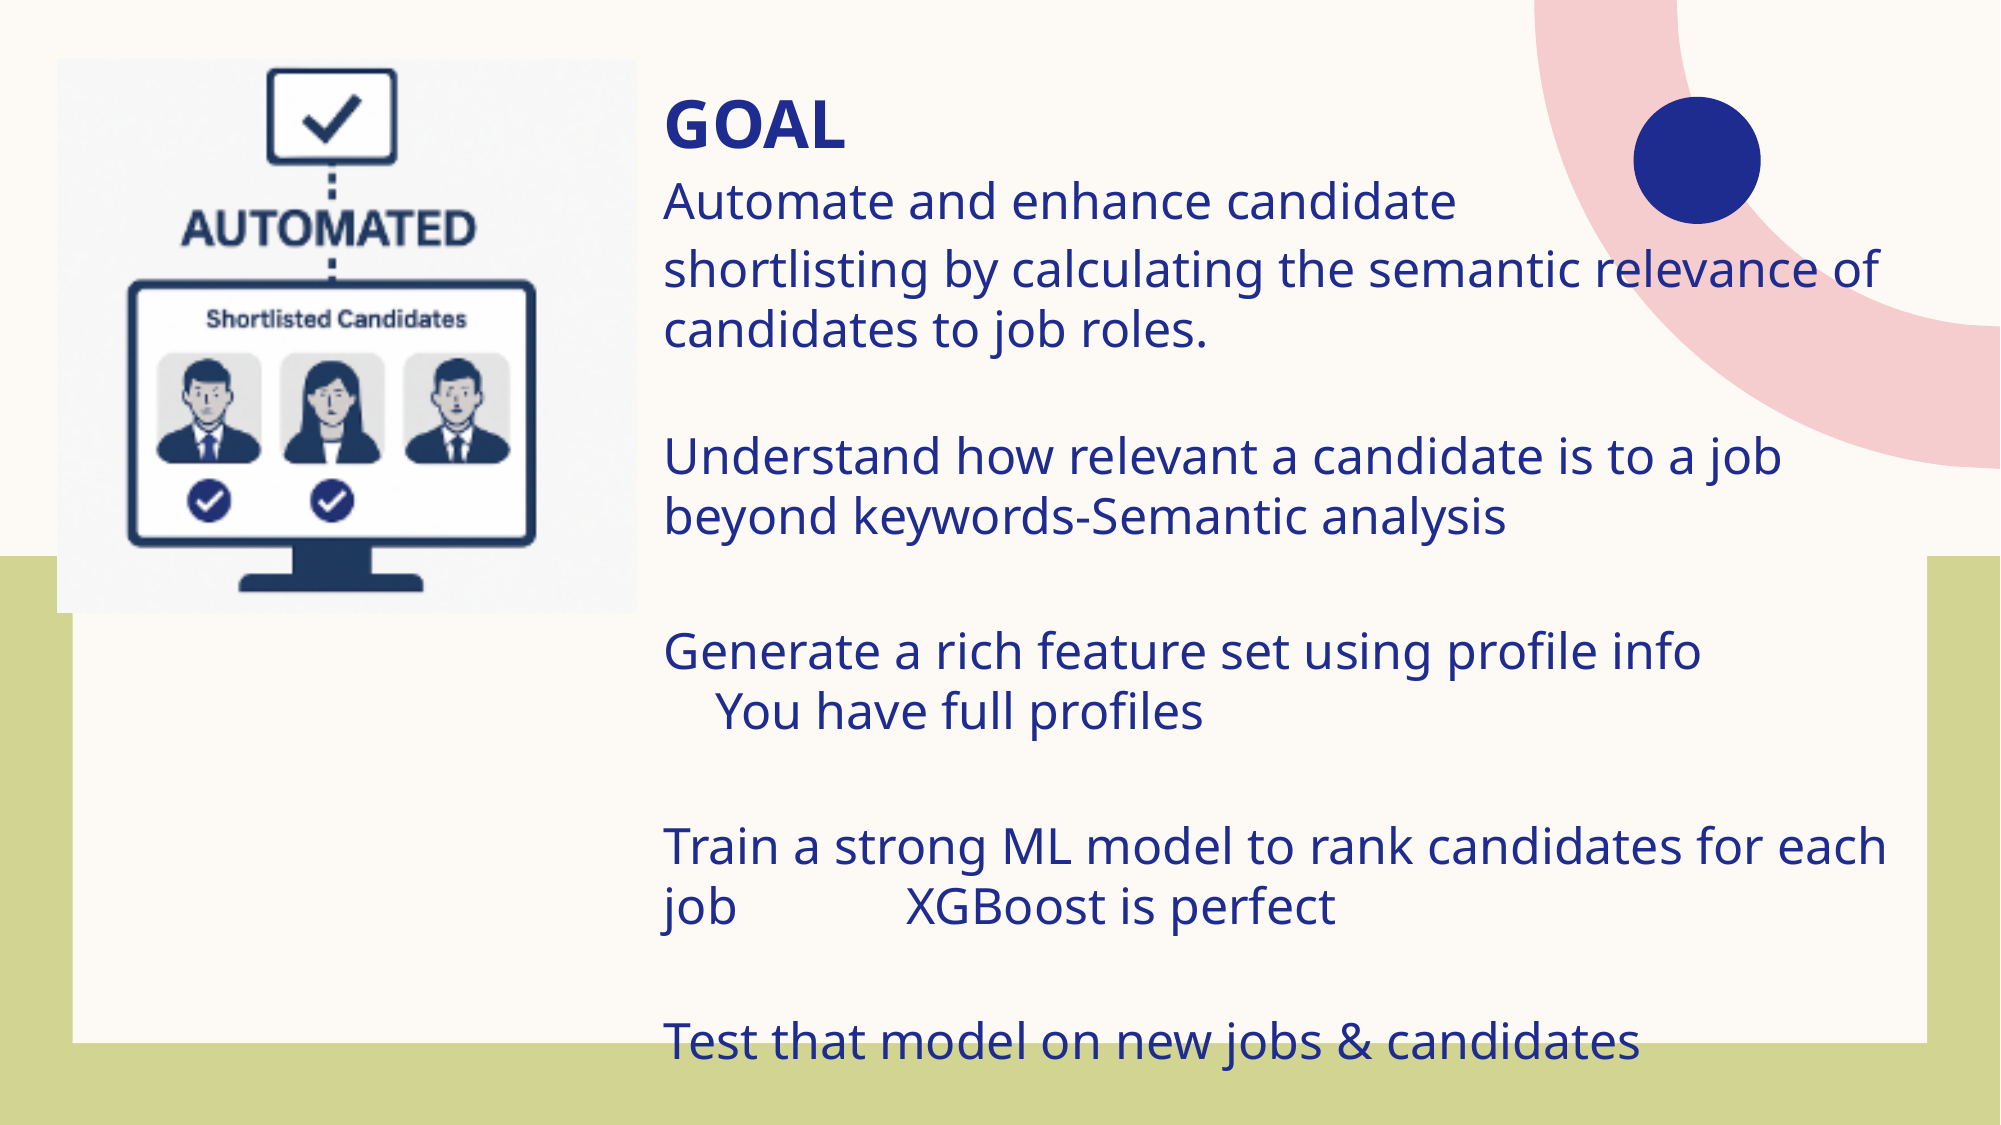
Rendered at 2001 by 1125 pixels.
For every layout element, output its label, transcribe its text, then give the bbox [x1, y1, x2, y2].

text_box GOAL Automate and enhance candidate shortlisting by calculating the semantic relevance of candidates to job roles. Understand how relevant a candidate is to a job beyond keywords-Semantic analysis Generate a rich feature set using profile info You have full profiles Train a strong ML model to rank candidates for each job XGBoost is perfect Test that model on new jobs & candidates [649, 75, 1943, 1092]
picture [57, 59, 637, 613]
